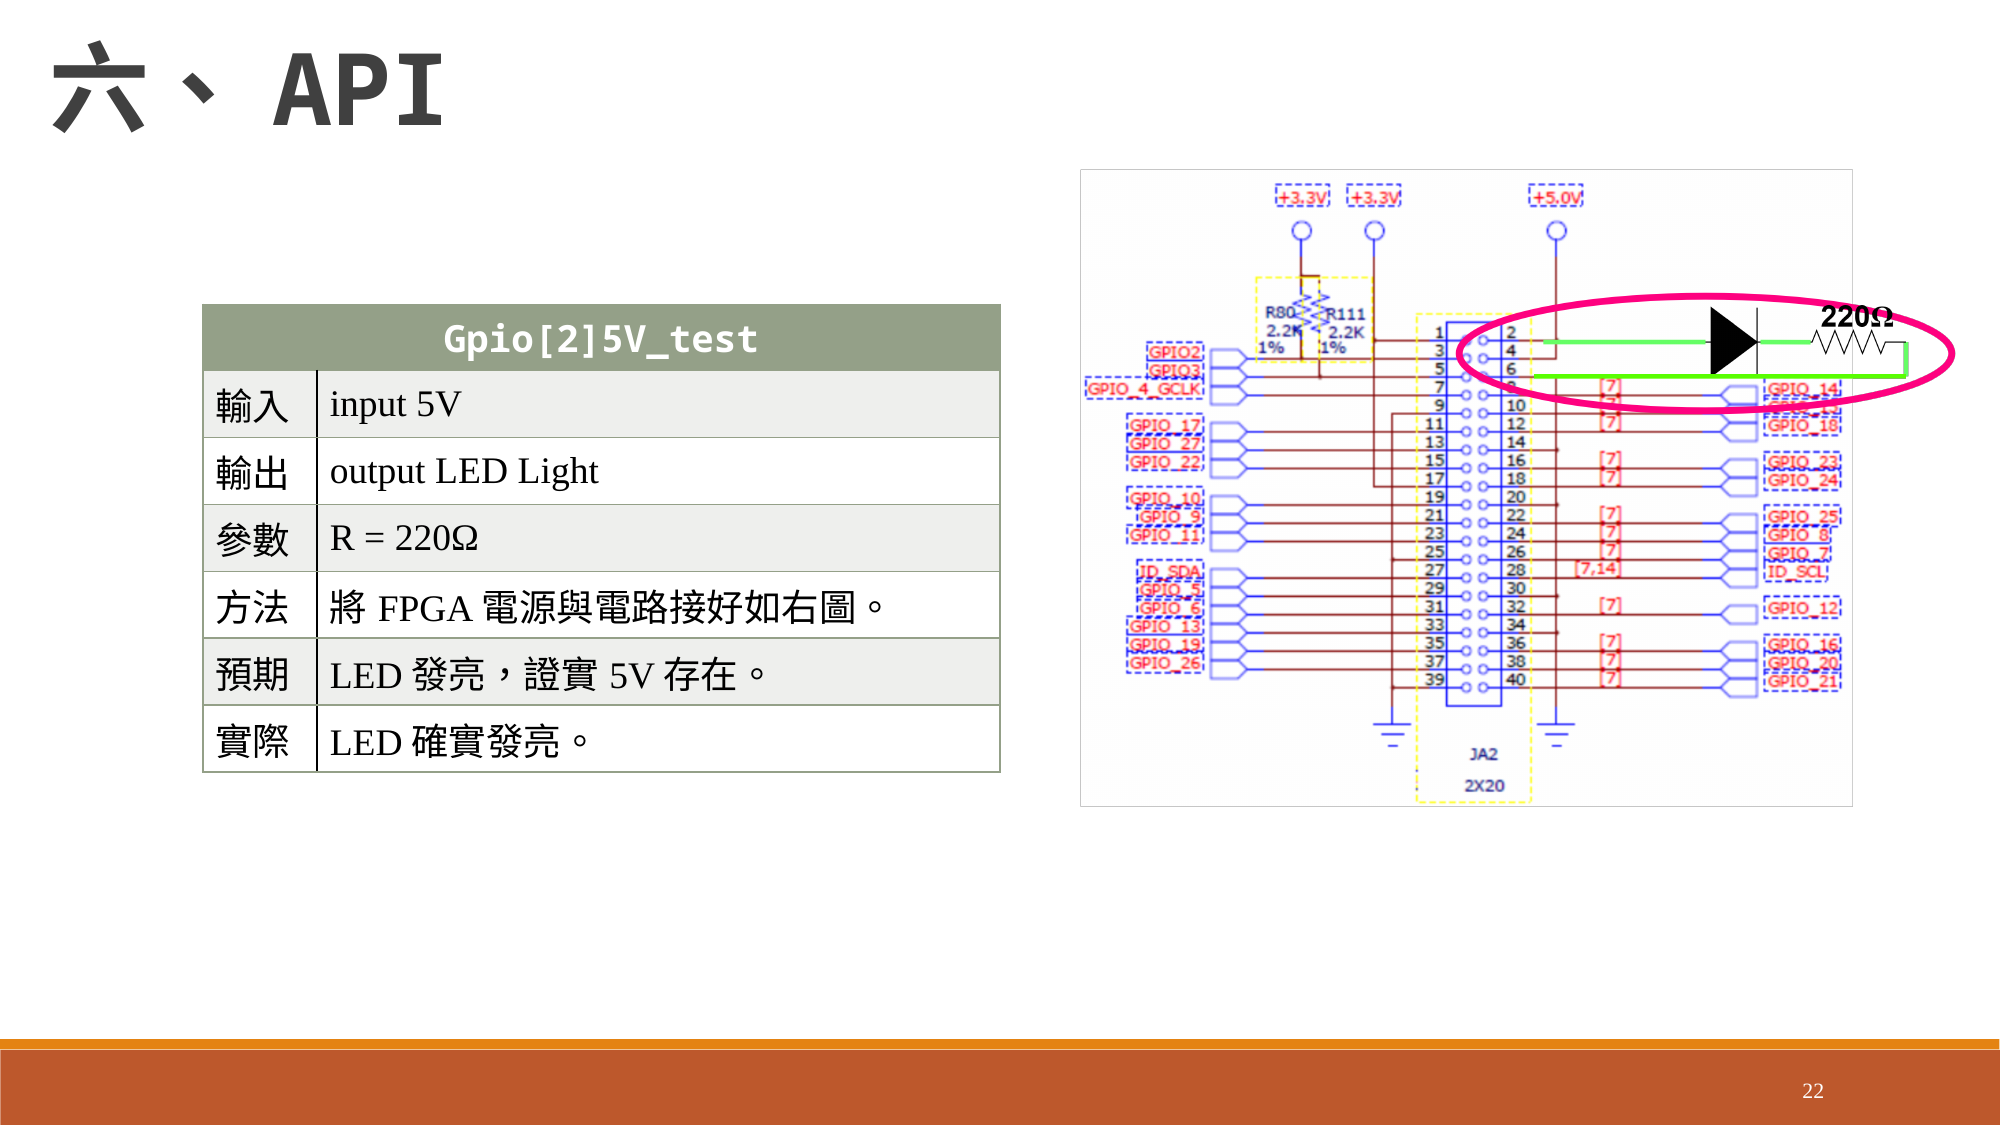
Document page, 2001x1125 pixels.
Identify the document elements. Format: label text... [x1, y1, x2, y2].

table_cell 將FPGA電源與電路接好如右圖。 [318, 572, 999, 637]
table_cell 輸入 [204, 371, 316, 437]
table_header Gpio[2]5V_test [204, 305, 999, 370]
table_cell LED確實發亮。 [318, 706, 999, 771]
text_box 六、API [34, 36, 979, 159]
table_cell 實際 [204, 706, 316, 771]
table_cell 預期 [204, 639, 316, 704]
picture [1069, 158, 1966, 819]
slide_number 22 [1624, 1059, 1840, 1120]
table_cell LED發亮，證實5V存在。 [318, 639, 999, 704]
table_cell output LED Light [318, 438, 999, 504]
table_cell 參數 [204, 505, 316, 571]
table_cell input 5V [318, 371, 999, 437]
table_cell 方法 [204, 572, 316, 637]
table_cell R = 220Ω [318, 505, 999, 571]
table_cell 輸出 [204, 438, 316, 504]
